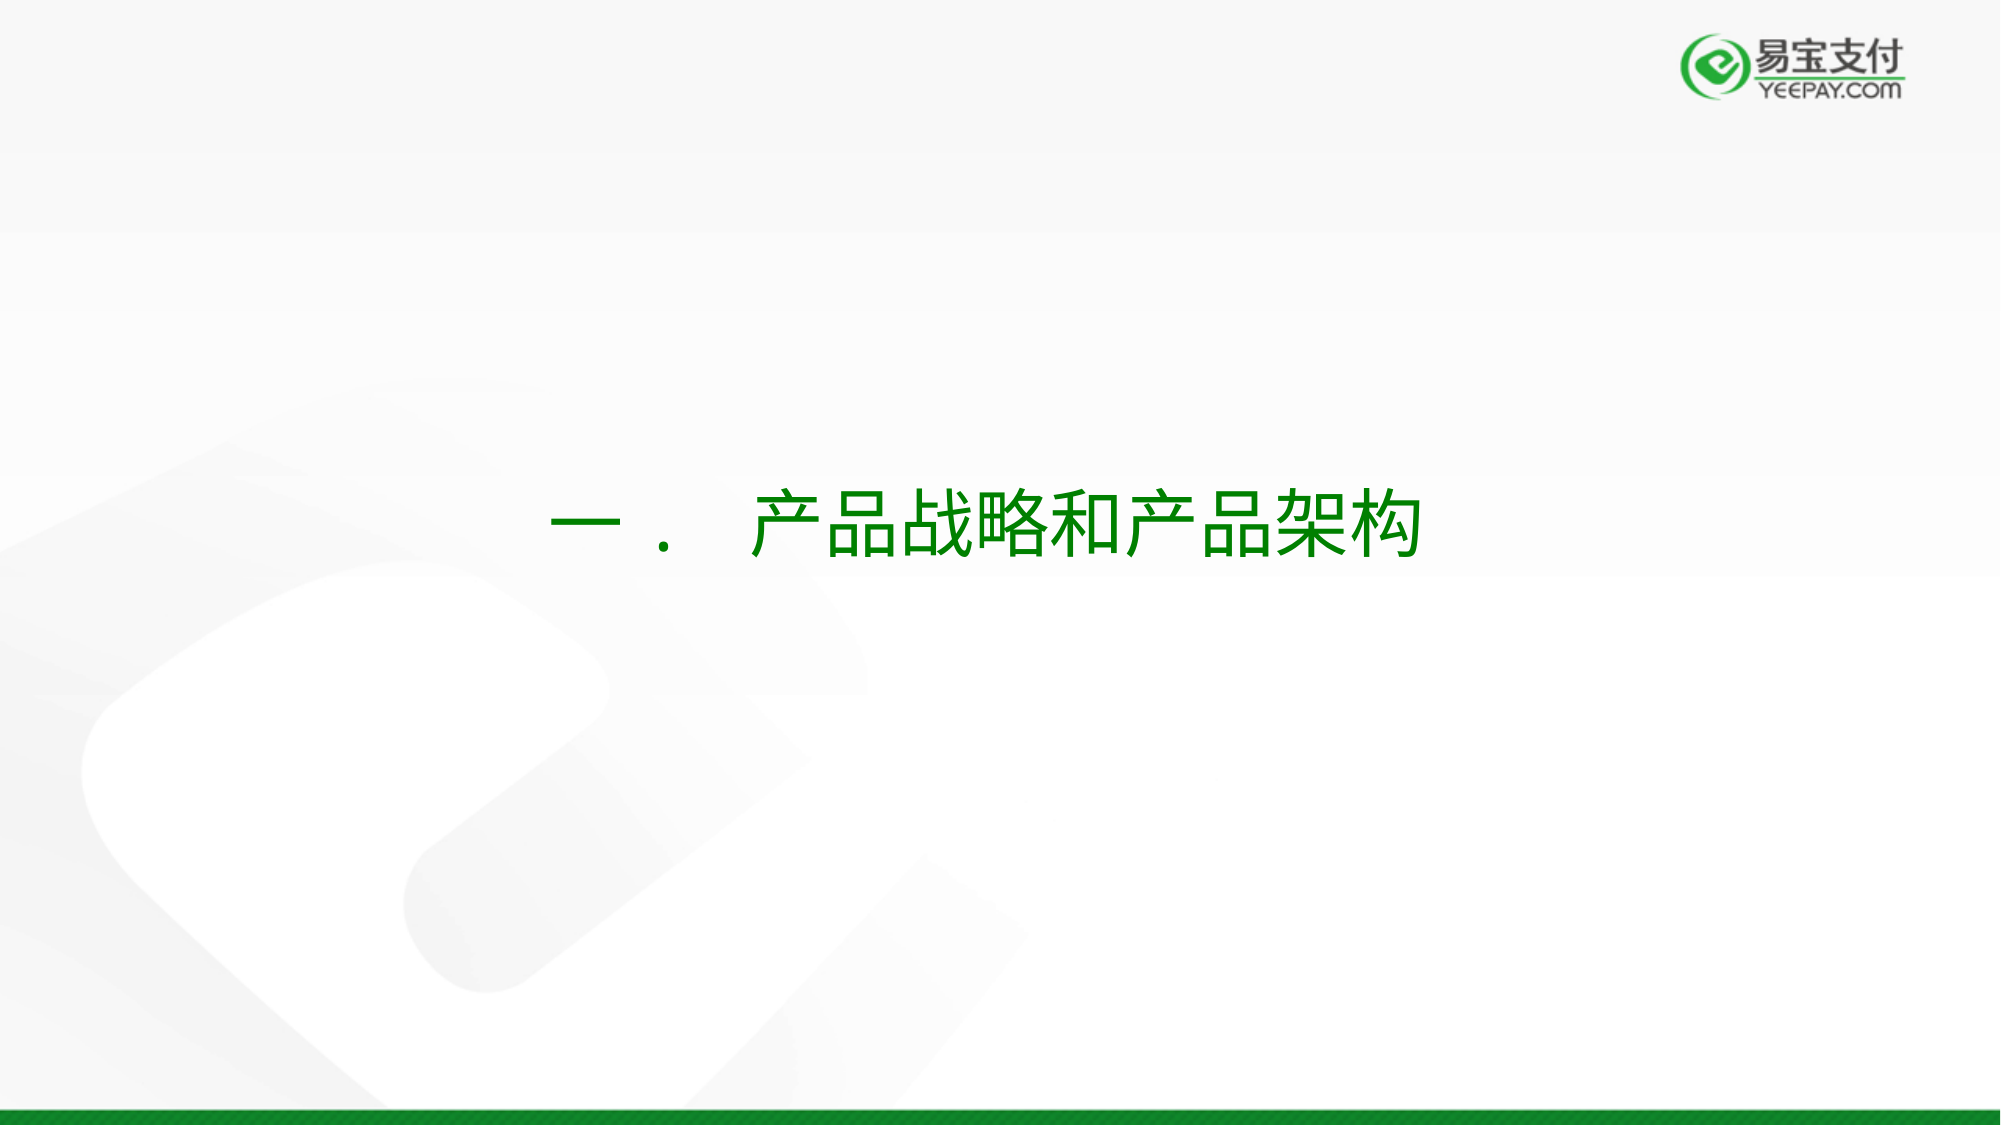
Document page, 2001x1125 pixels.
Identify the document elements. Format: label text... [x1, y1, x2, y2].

text_box 一. 产品战略和产品架构 [534, 468, 1440, 574]
picture [0, 0, 2001, 1125]
